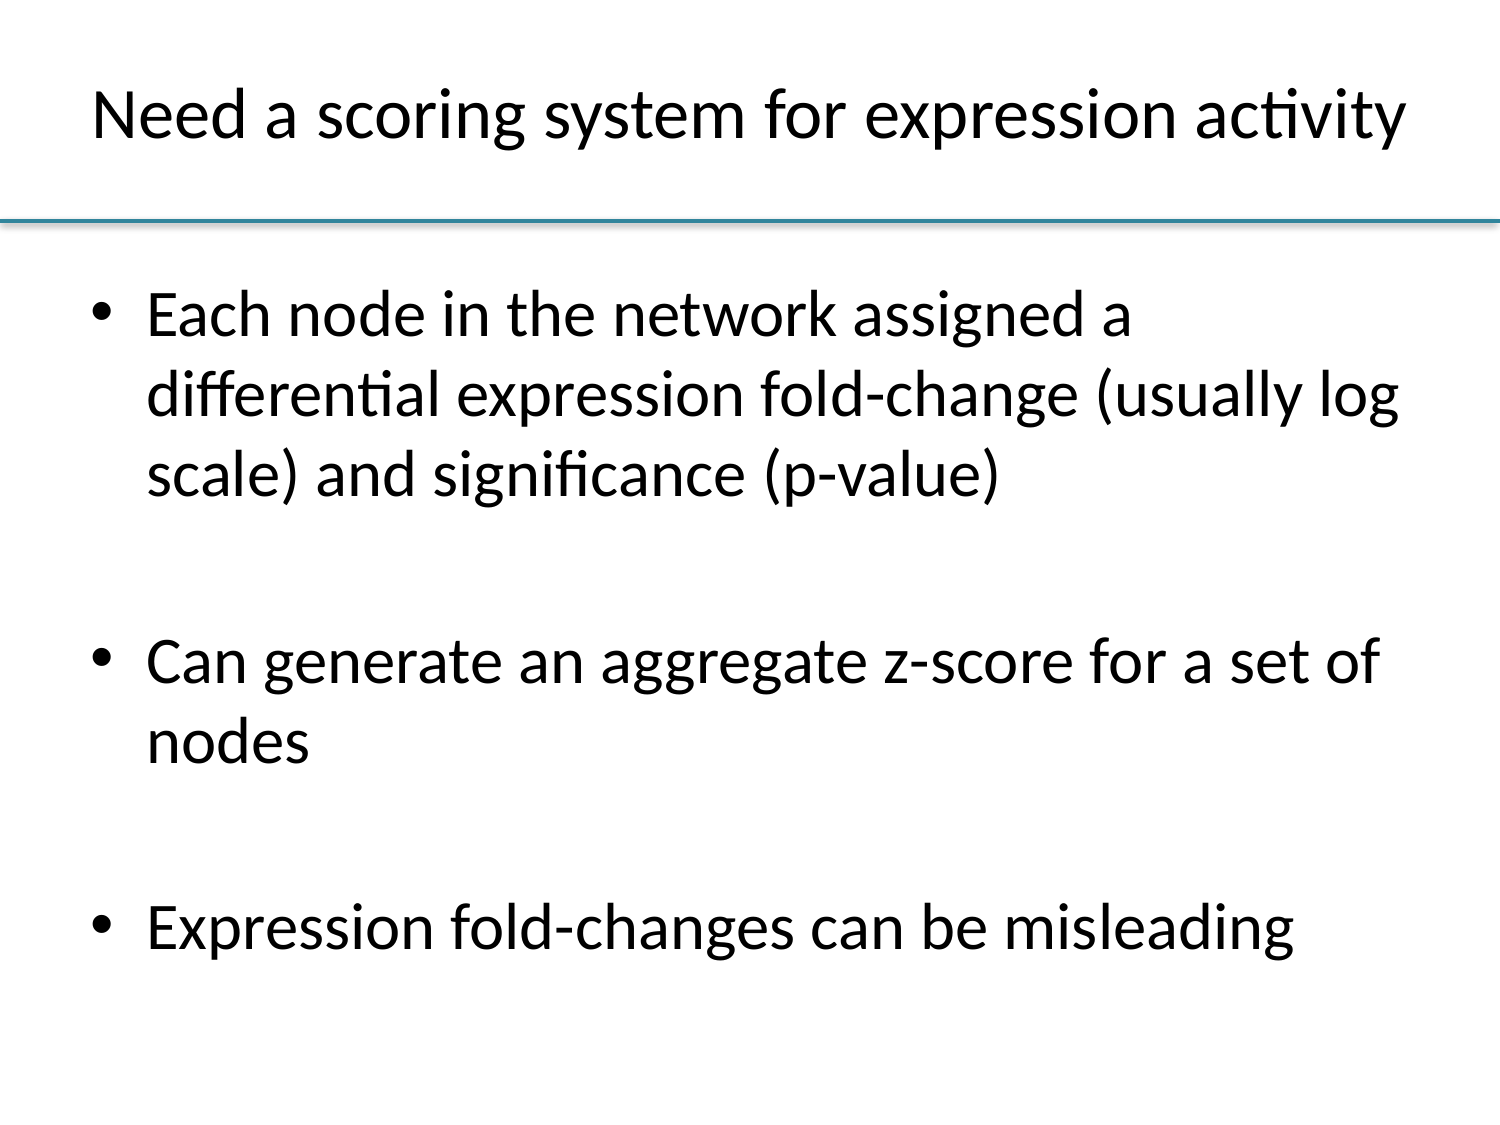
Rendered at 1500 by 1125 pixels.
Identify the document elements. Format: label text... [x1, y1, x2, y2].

title Need a scoring system for expression activity [75, 16, 1425, 204]
list Each node in the network assigned a differential expression fold-change (usually log scale) and significance (p-value) Can generate an aggregate z-score for a set of nodes Expression fold-changes can be misleading [75, 262, 1425, 1005]
